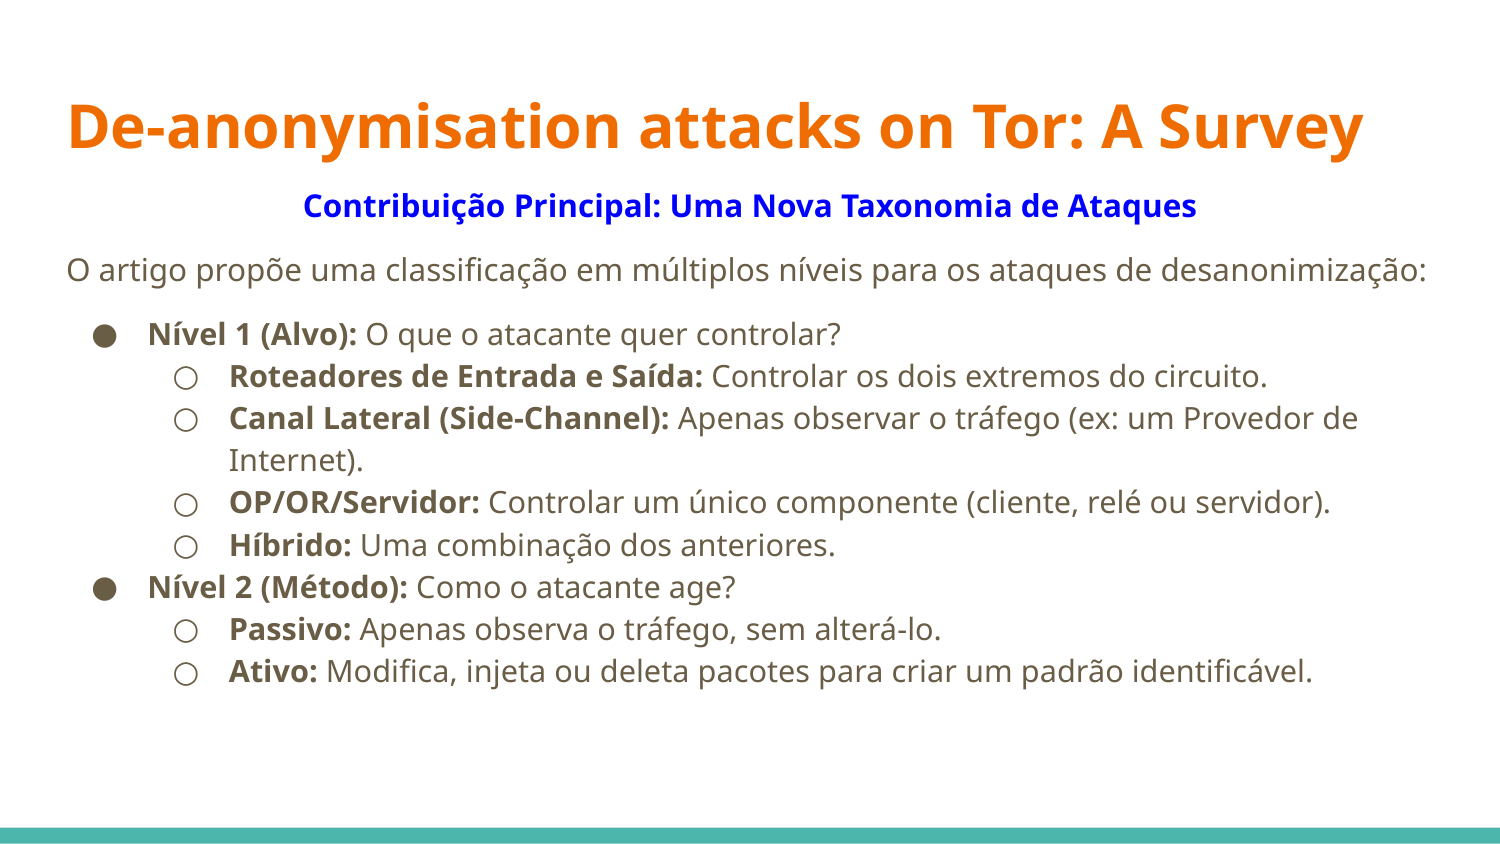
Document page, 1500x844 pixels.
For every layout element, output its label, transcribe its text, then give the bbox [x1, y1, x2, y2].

list Contribuição Principal: Uma Nova Taxonomia de Ataques O artigo propõe uma classificação em múltiplos níveis para os ataques de desanonimização: Nível 1 (Alvo): O que o atacante quer controlar? Roteadores de Entrada e Saída: Controlar os dois extremos do circuito. Canal Lateral (Side-Channel): Apenas observar o tráfego (ex: um Provedor de Internet). OP/OR/Servidor: Controlar um único componente (cliente, relé ou servidor). Híbrido: Uma combinação dos anteriores. Nível 2 (Método): Como o atacante age? Passivo: Apenas observa o tráfego, sem alterá-lo. Ativo: Modifica, injeta ou deleta pacotes para criar um padrão identificável. [51, 165, 1449, 750]
title De-anonymisation attacks on Tor: A Survey [51, 72, 1449, 165]
